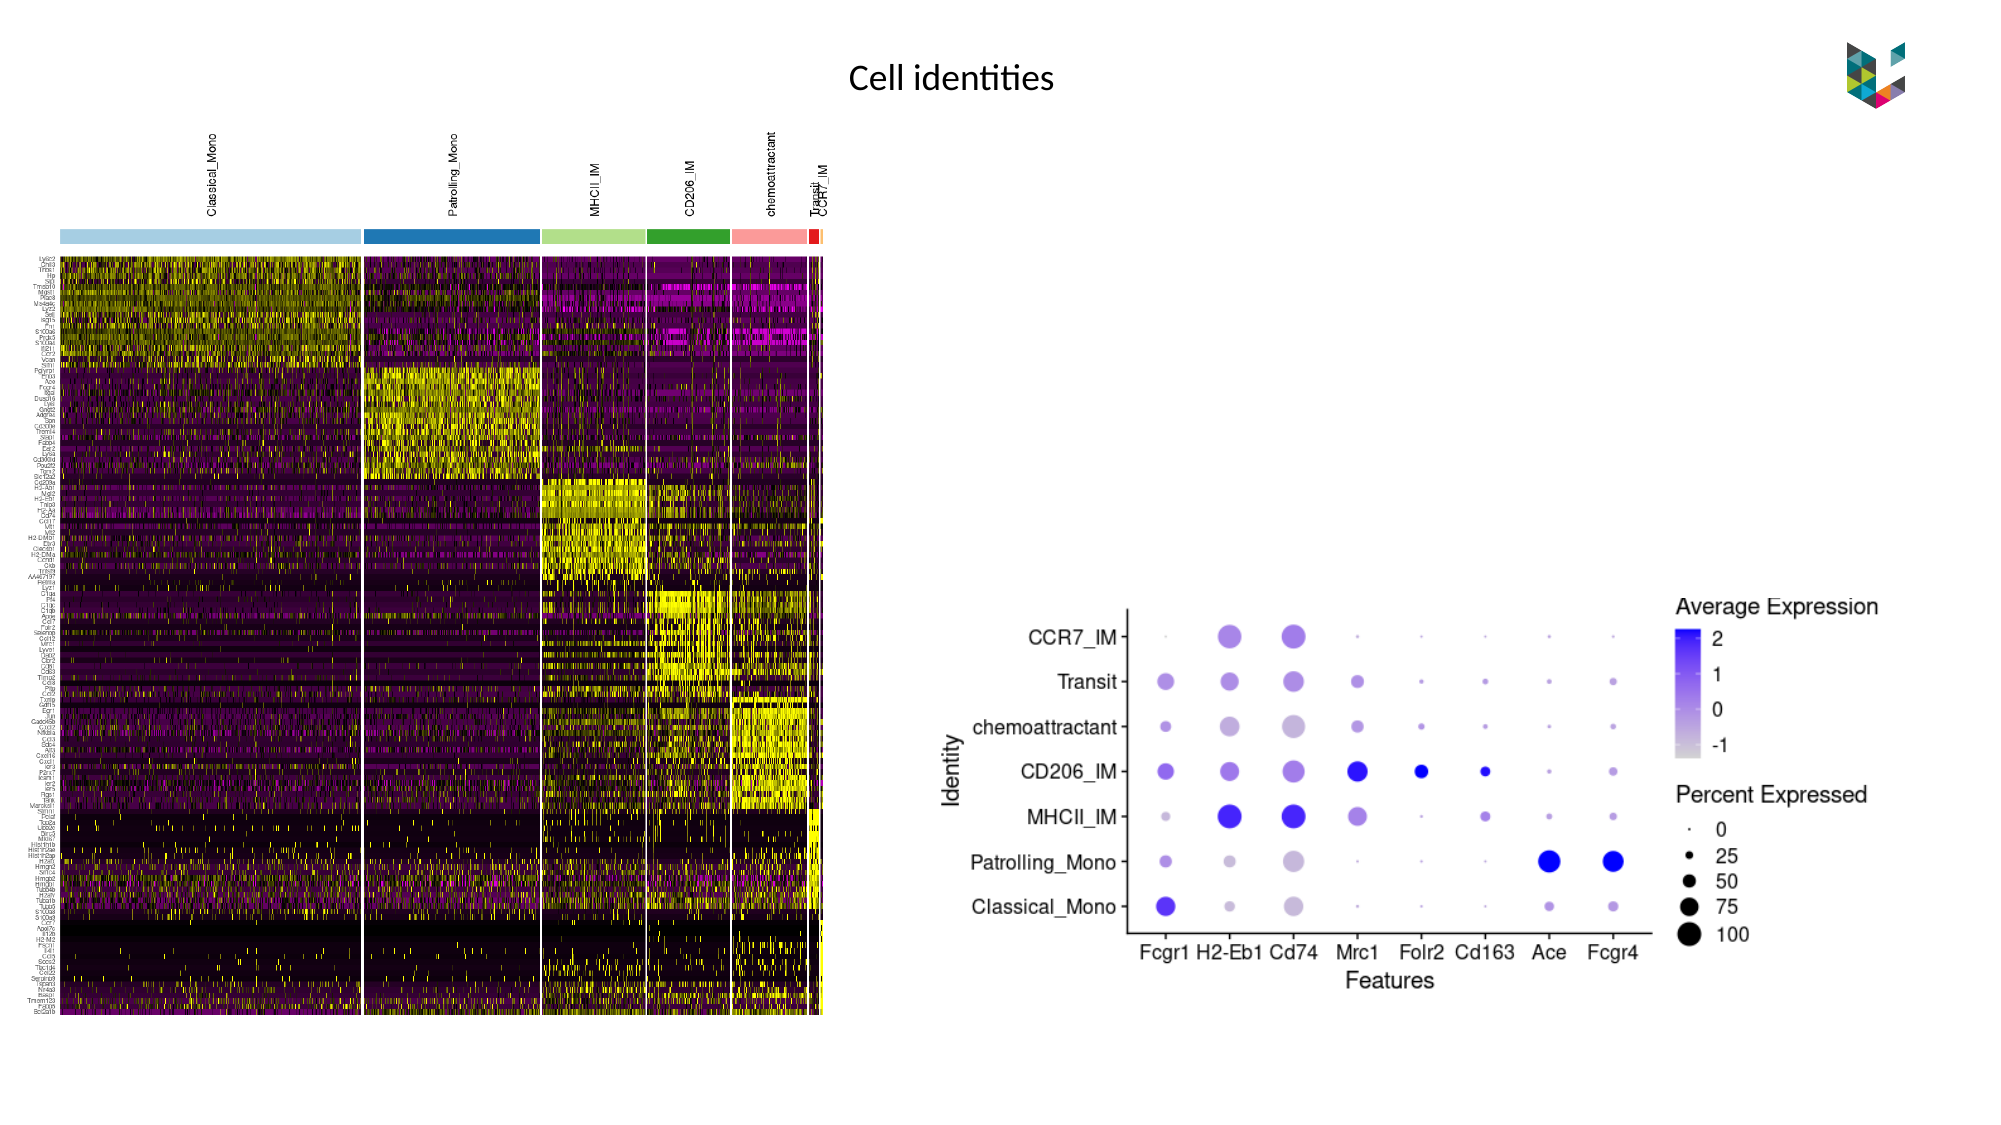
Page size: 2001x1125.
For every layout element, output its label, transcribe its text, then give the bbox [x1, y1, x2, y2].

picture [14, 119, 836, 1036]
picture [929, 598, 1891, 1006]
text_box Cell identities [834, 45, 1070, 105]
picture [1847, 42, 1905, 109]
